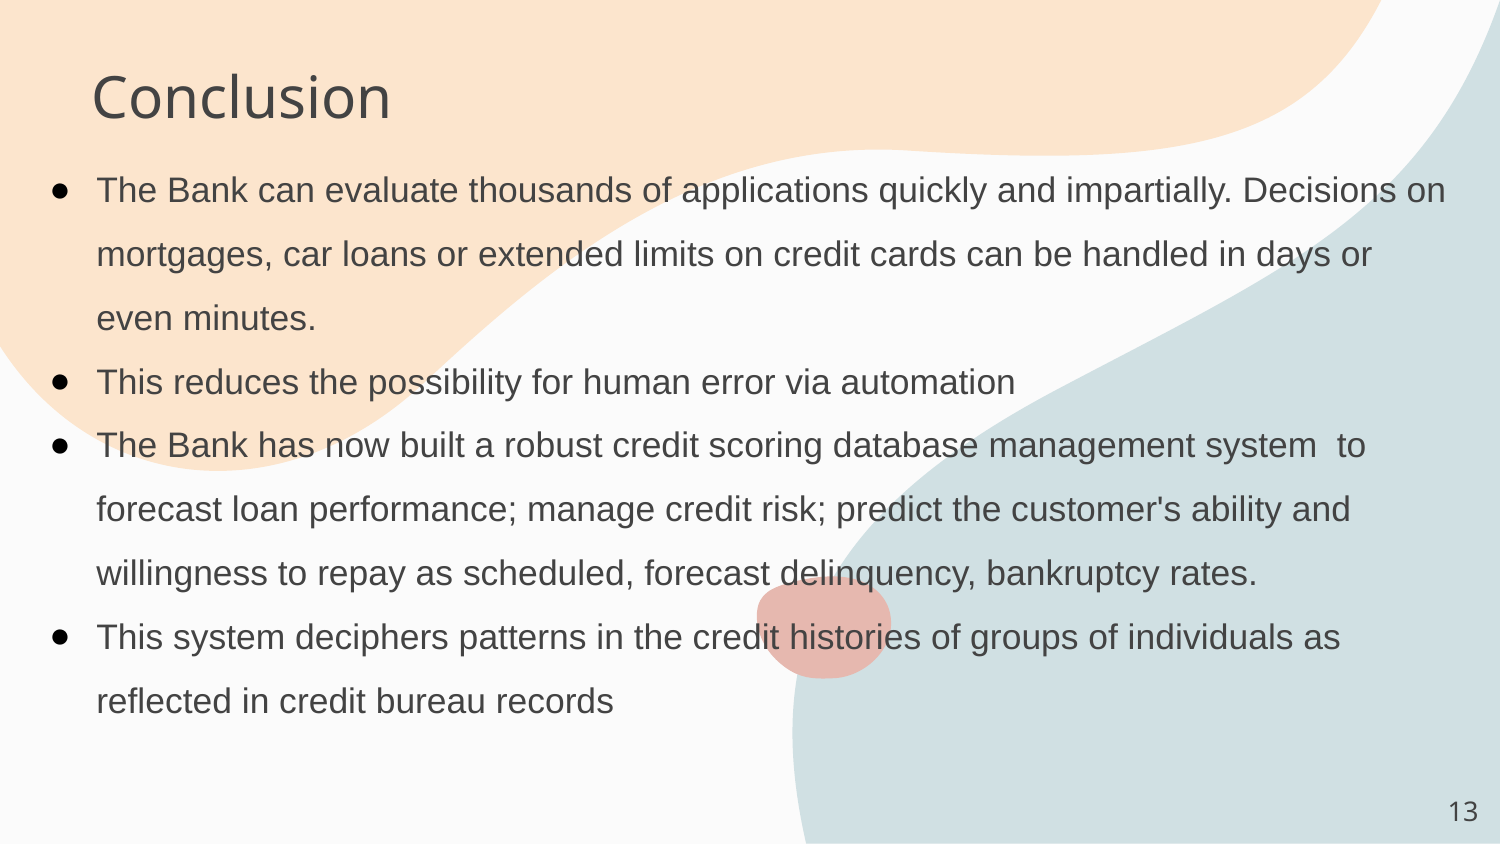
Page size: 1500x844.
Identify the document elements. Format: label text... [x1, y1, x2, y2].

slide_number 13 [1403, 779, 1494, 844]
text_box Conclusion [76, 52, 527, 138]
text_box The Bank can evaluate thousands of applications quickly and impartially. Decisions on mortgages, car loans or extended limits on credit cards can be handled in days or even minutes. This reduces the possibility for human error via automation The Bank has now built a robust credit scoring database management system to forecast loan performance; manage credit risk; predict the customer's ability and willingness to repay as scheduled, forecast delinquency, bankruptcy rates. This system deciphers patterns in the credit histories of groups of individuals as reflected in credit bureau records [34, 138, 1466, 728]
